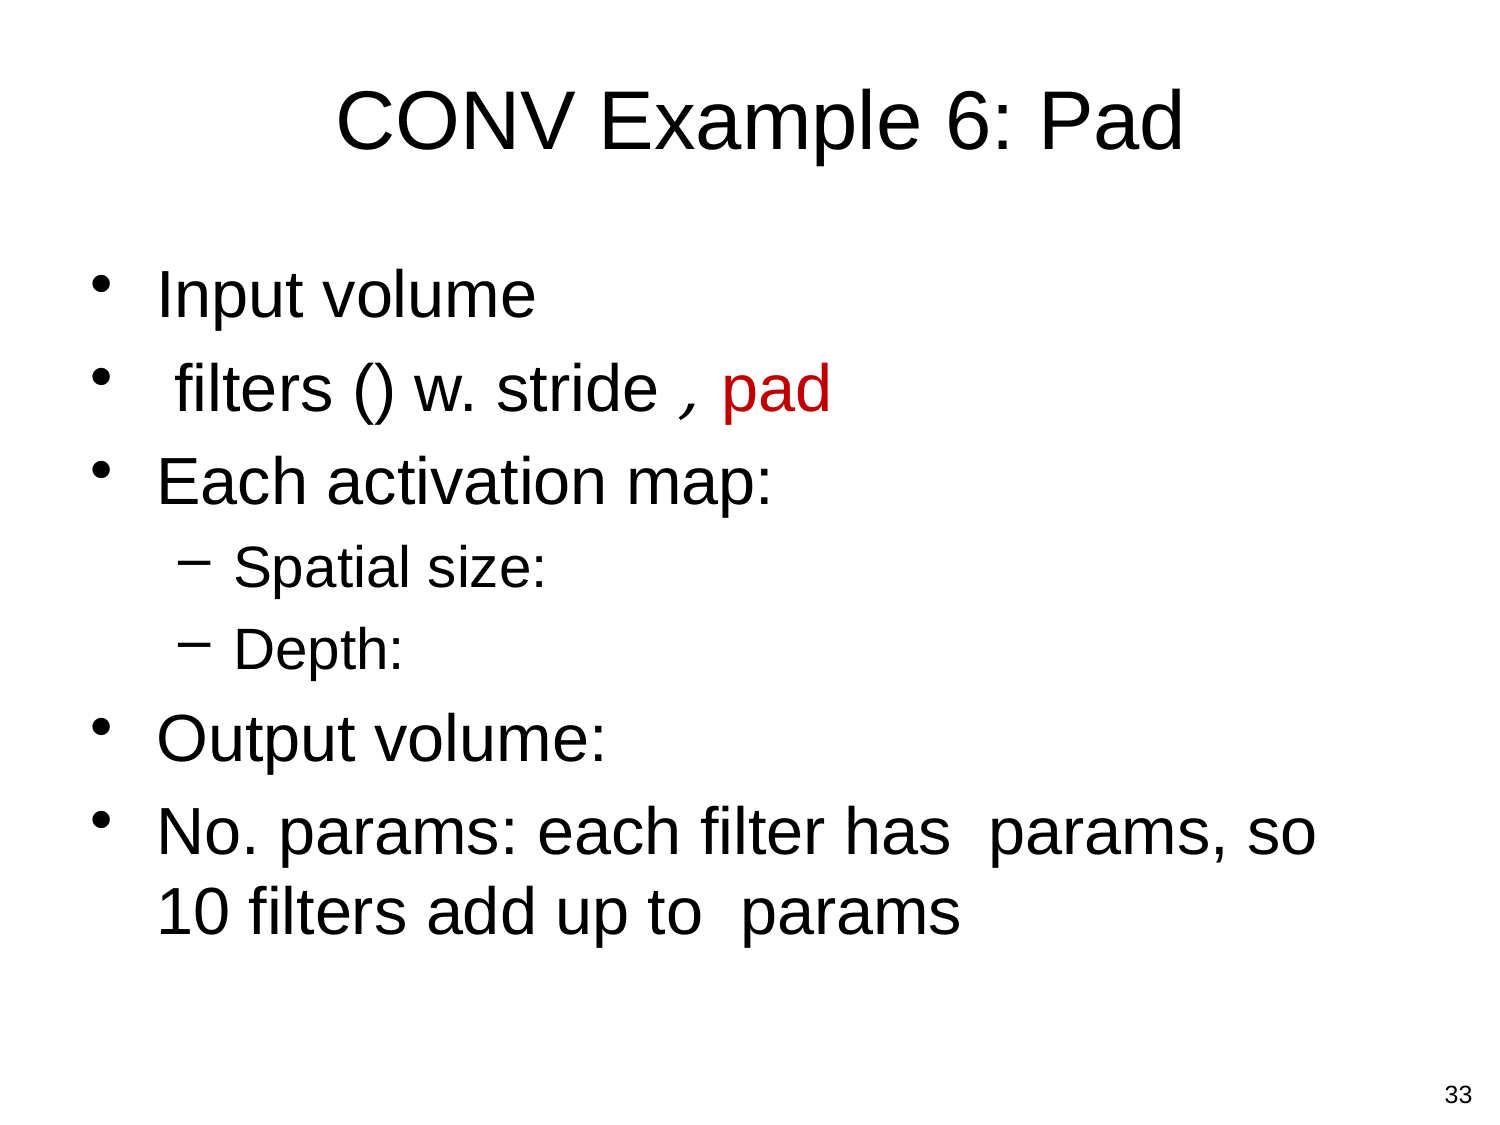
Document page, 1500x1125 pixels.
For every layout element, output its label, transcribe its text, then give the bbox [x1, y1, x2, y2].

slide_number 33 [1137, 1070, 1488, 1112]
